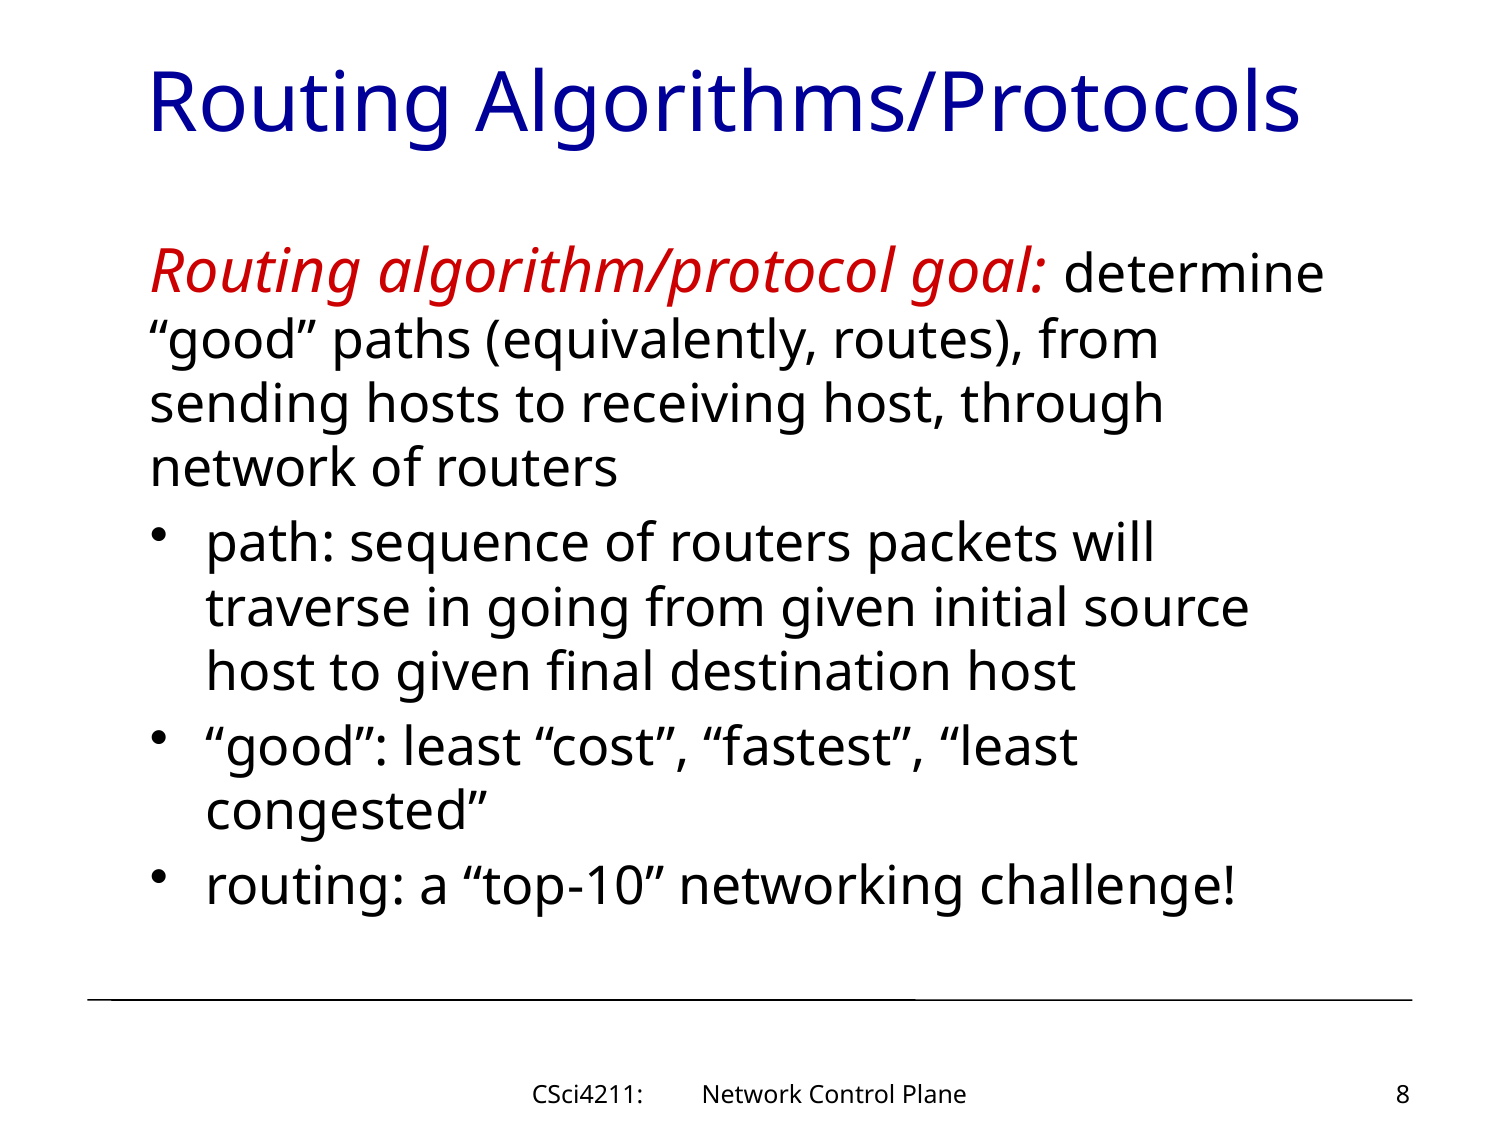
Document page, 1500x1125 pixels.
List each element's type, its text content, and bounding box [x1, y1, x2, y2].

list Routing algorithm/protocol goal: determine “good” paths (equivalently, routes), from sending hosts to receiving host, through network of routers path: sequence of routers packets will traverse in going from given initial source host to given final destination host “good”: least “cost”, “fastest”, “least congested” routing: a “top-10” networking challenge! [134, 223, 1342, 925]
title Routing Algorithms/Protocols [87, 41, 1363, 154]
slide_number 8 [1074, 1070, 1426, 1125]
footer CSci4211: Network Control Plane [512, 1070, 988, 1125]
